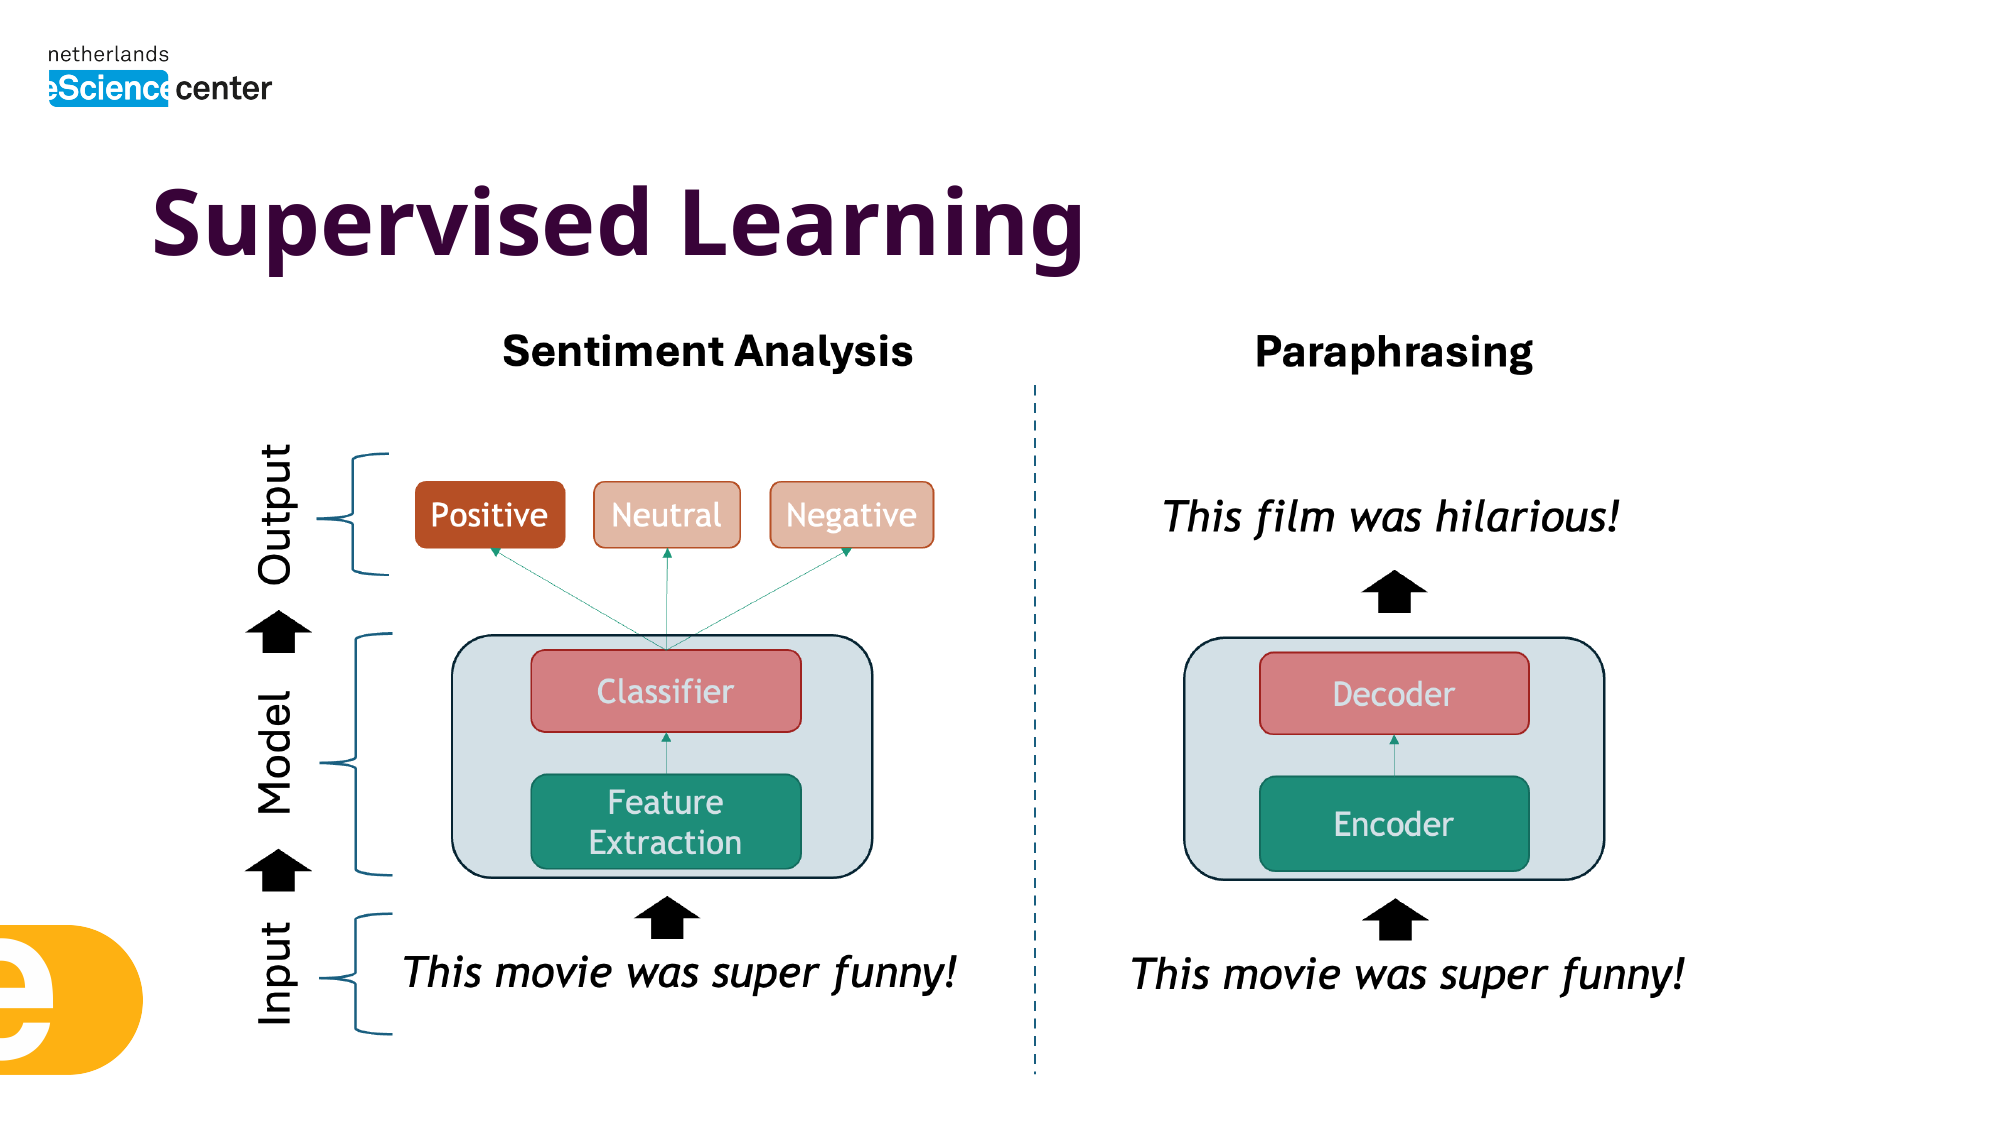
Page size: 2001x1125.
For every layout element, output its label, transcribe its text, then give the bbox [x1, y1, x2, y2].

picture [17, 21, 295, 135]
picture [237, 319, 1698, 1088]
picture [0, 925, 143, 1075]
title Supervised Learning [136, 151, 1863, 300]
